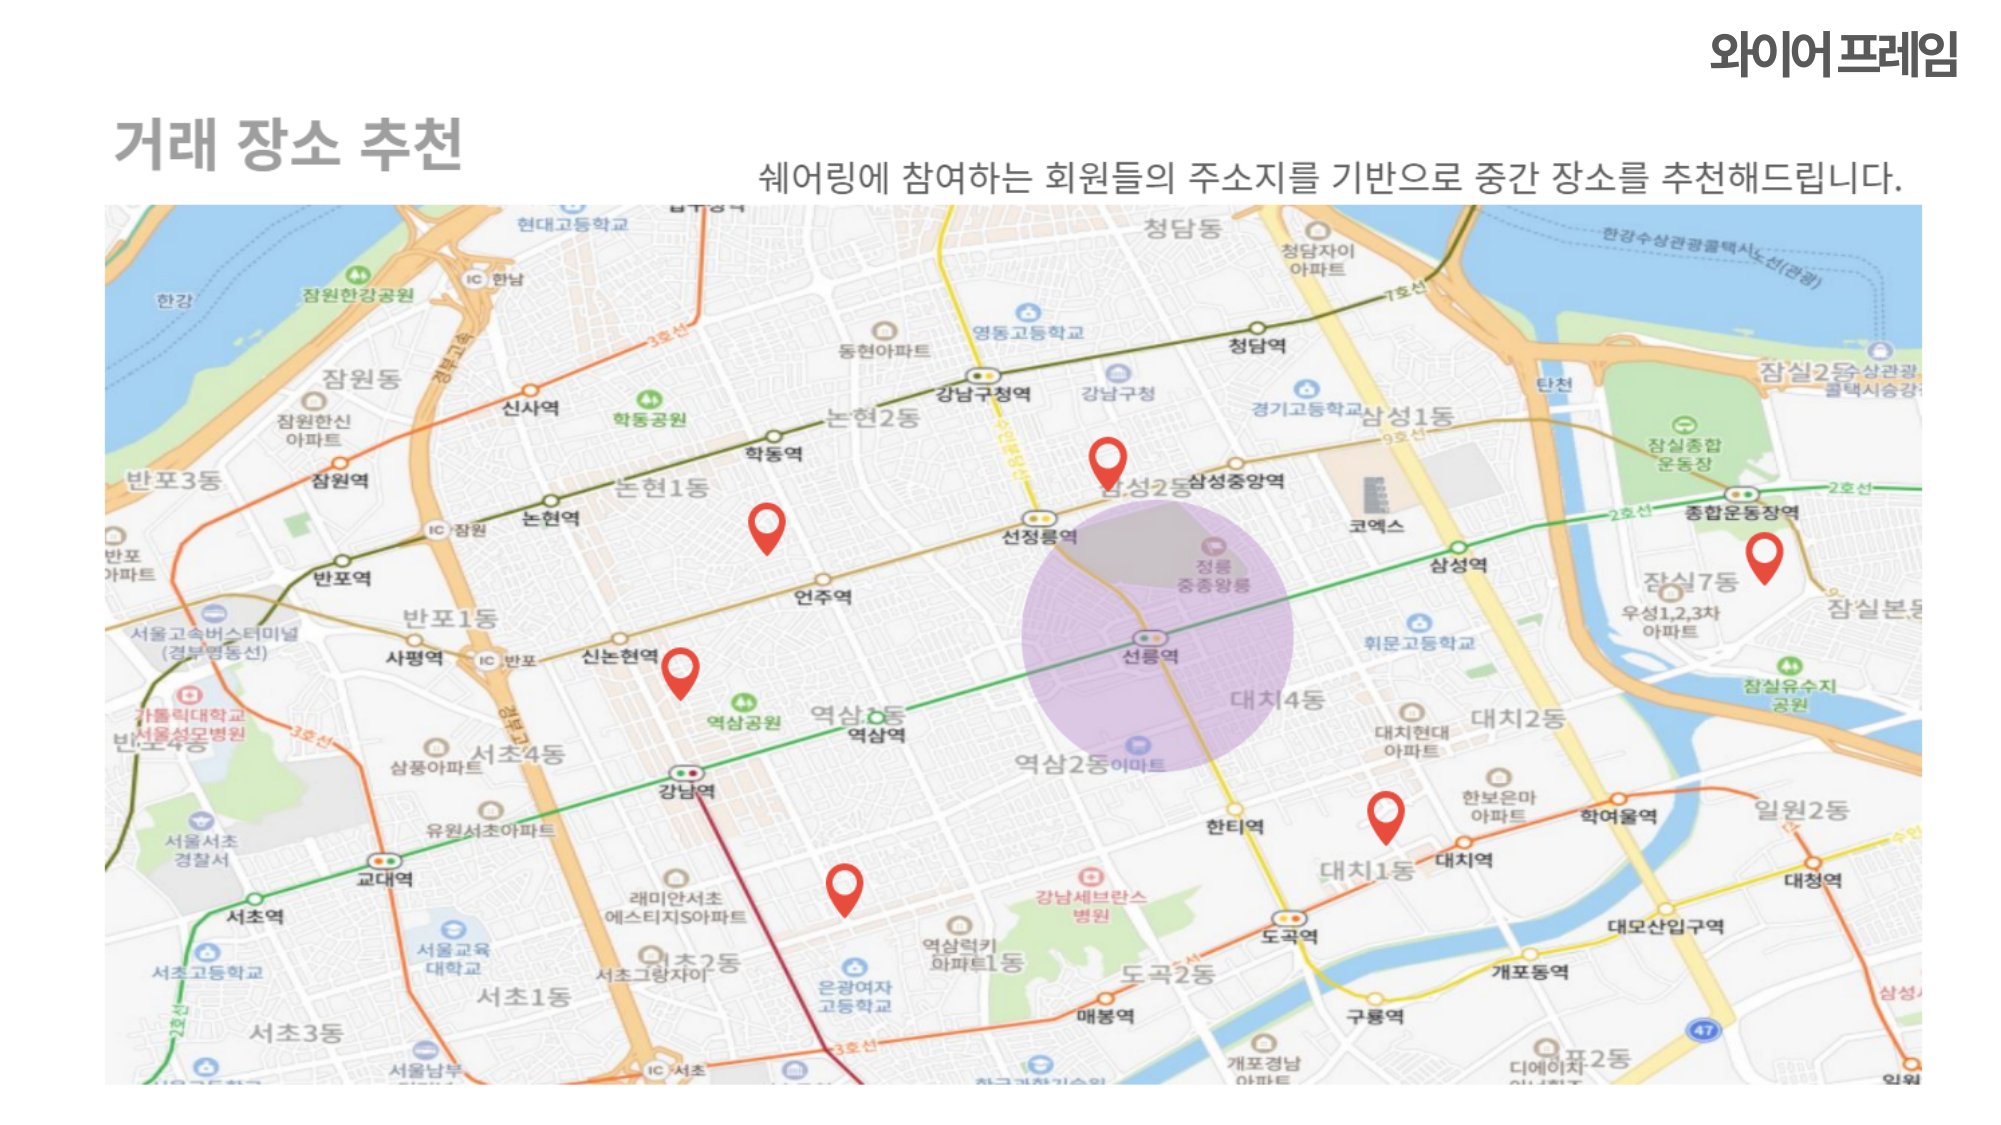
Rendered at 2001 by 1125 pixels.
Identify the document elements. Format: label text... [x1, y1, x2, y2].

picture [85, 91, 1941, 1109]
text_box 와이어 프레임 [1552, 15, 1977, 91]
